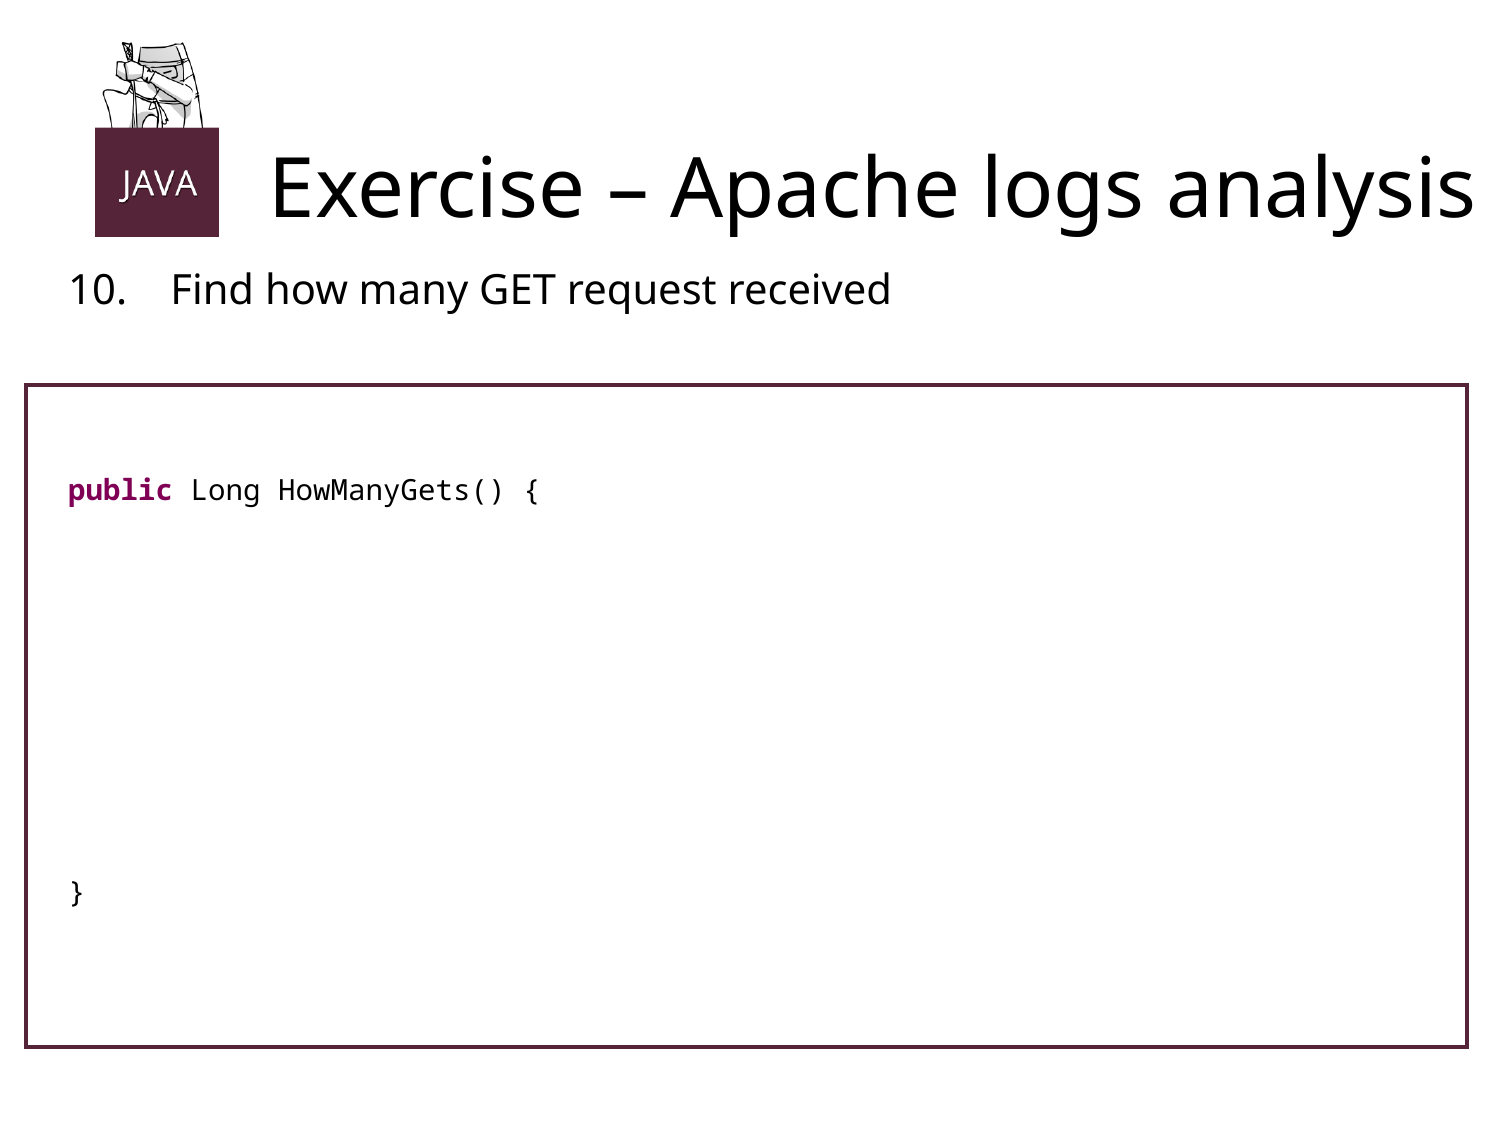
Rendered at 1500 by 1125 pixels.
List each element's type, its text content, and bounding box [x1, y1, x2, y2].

text_box [25, 385, 1467, 1047]
title Exercise – Apache logs analysis [253, 90, 1500, 279]
text_box 10. Find how many GET request received public Long HowManyGets() { } [53, 196, 1447, 622]
picture [95, 42, 219, 238]
